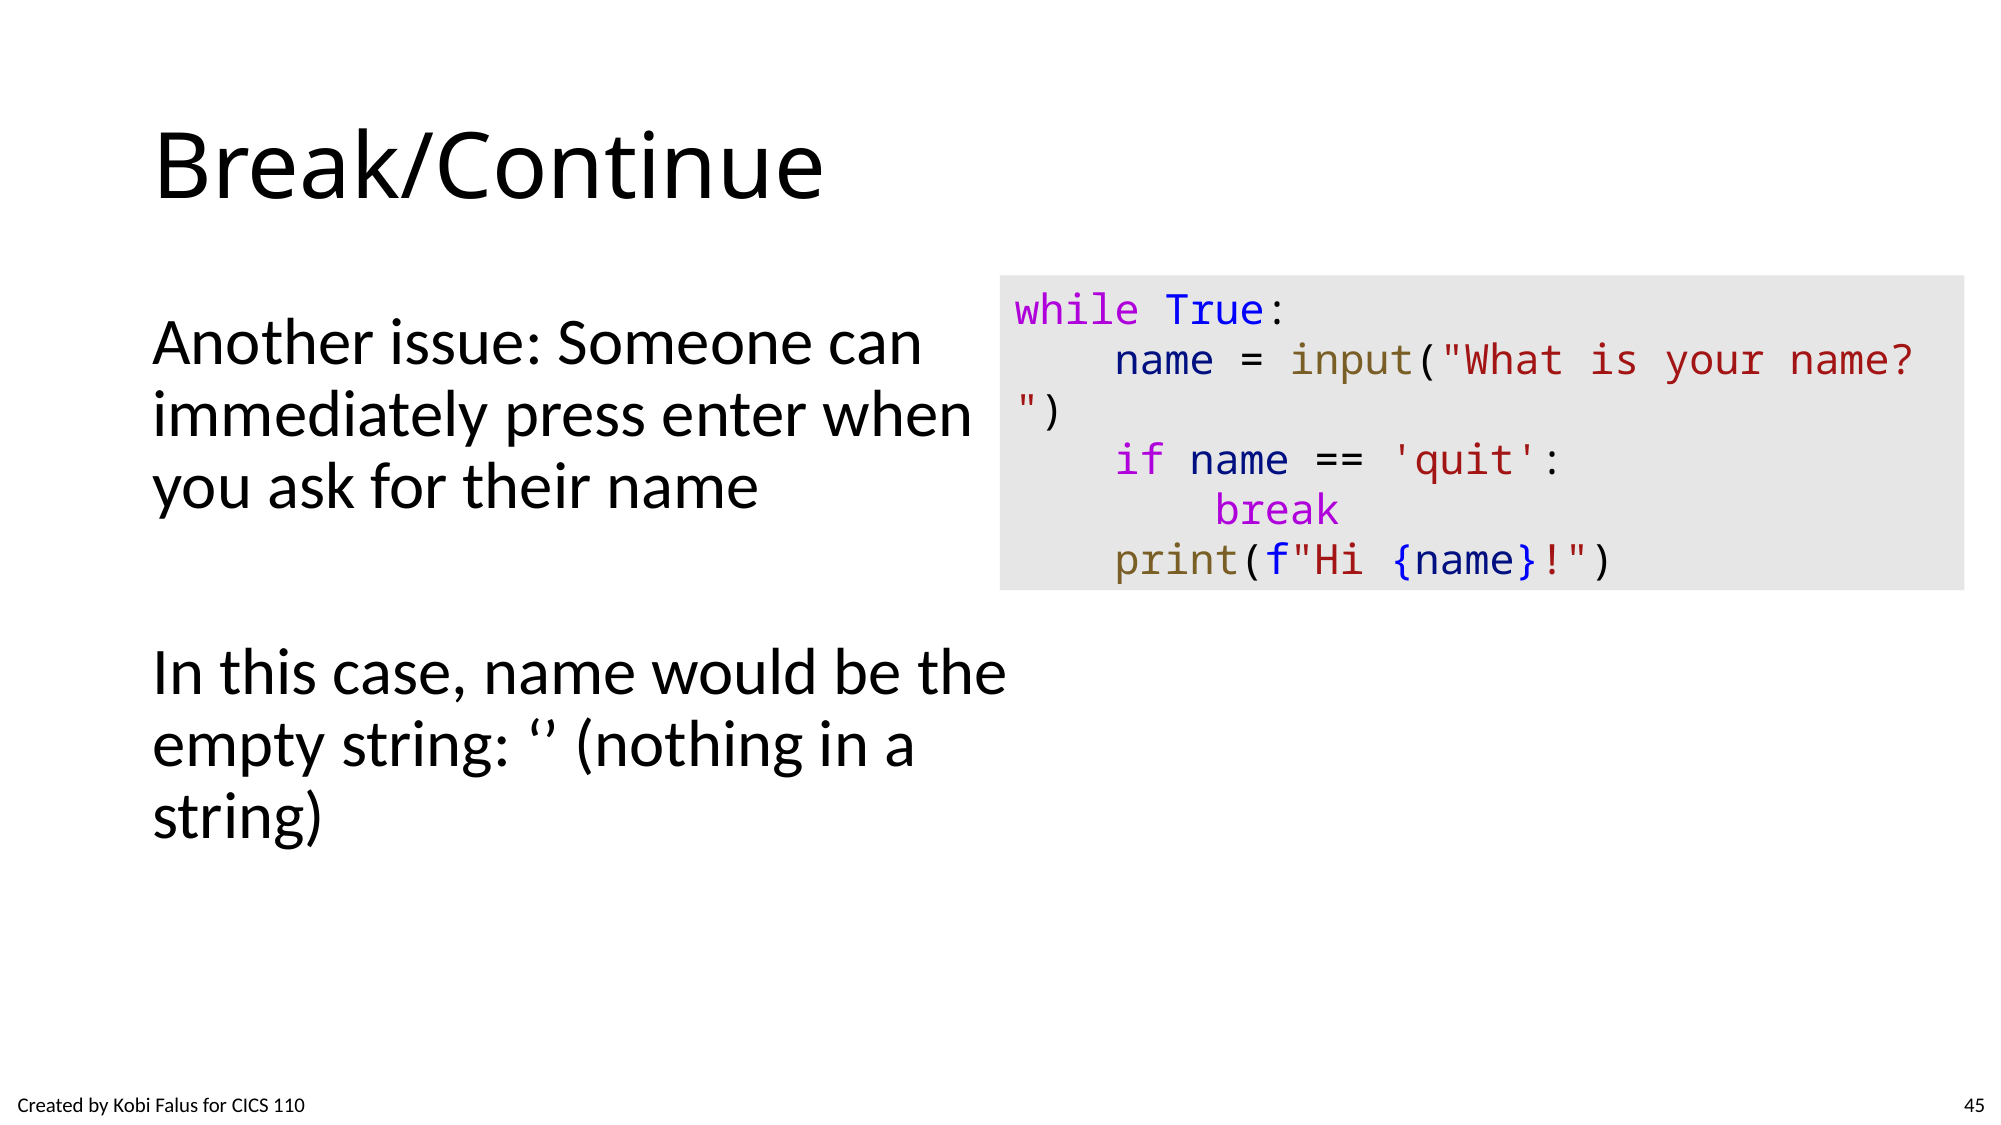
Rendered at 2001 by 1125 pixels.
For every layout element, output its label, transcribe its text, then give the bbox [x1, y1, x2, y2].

list Another issue: Someone can immediately press enter when you ask for their name In this case, name would be the empty string: ‘’ (nothing in a string) [137, 299, 1044, 1014]
text_box while True: name = input("What is your name? ") if name == 'quit': break print(f"Hi {name}!") [999, 275, 1965, 591]
title Break/Continue [137, 59, 1863, 278]
